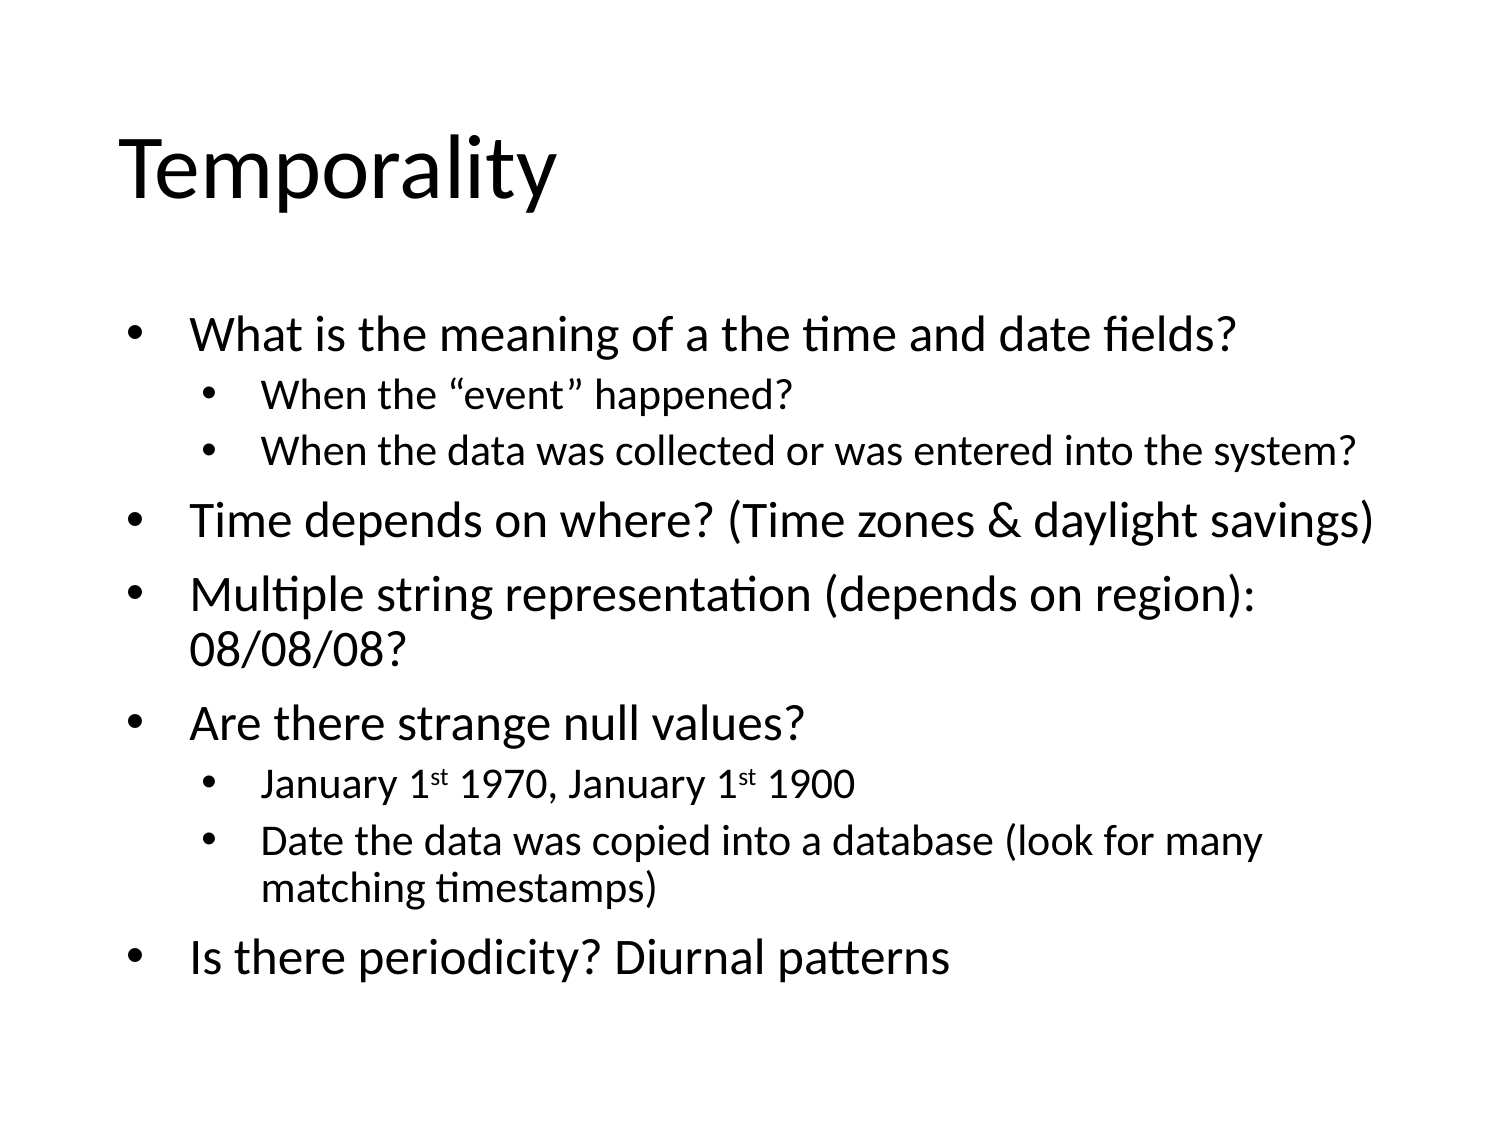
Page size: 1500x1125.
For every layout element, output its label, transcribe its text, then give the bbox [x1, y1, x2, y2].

title Temporality [103, 59, 1397, 278]
list What is the meaning of a the time and date fields? When the “event” happened? When the data was collected or was entered into the system? Time depends on where? (Time zones & daylight savings) Multiple string representation (depends on region): 08/08/08? Are there strange null values? January 1st 1970, January 1st 1900 Date the data was copied into a database (look for many matching timestamps) Is there periodicity? Diurnal patterns [103, 299, 1397, 1014]
